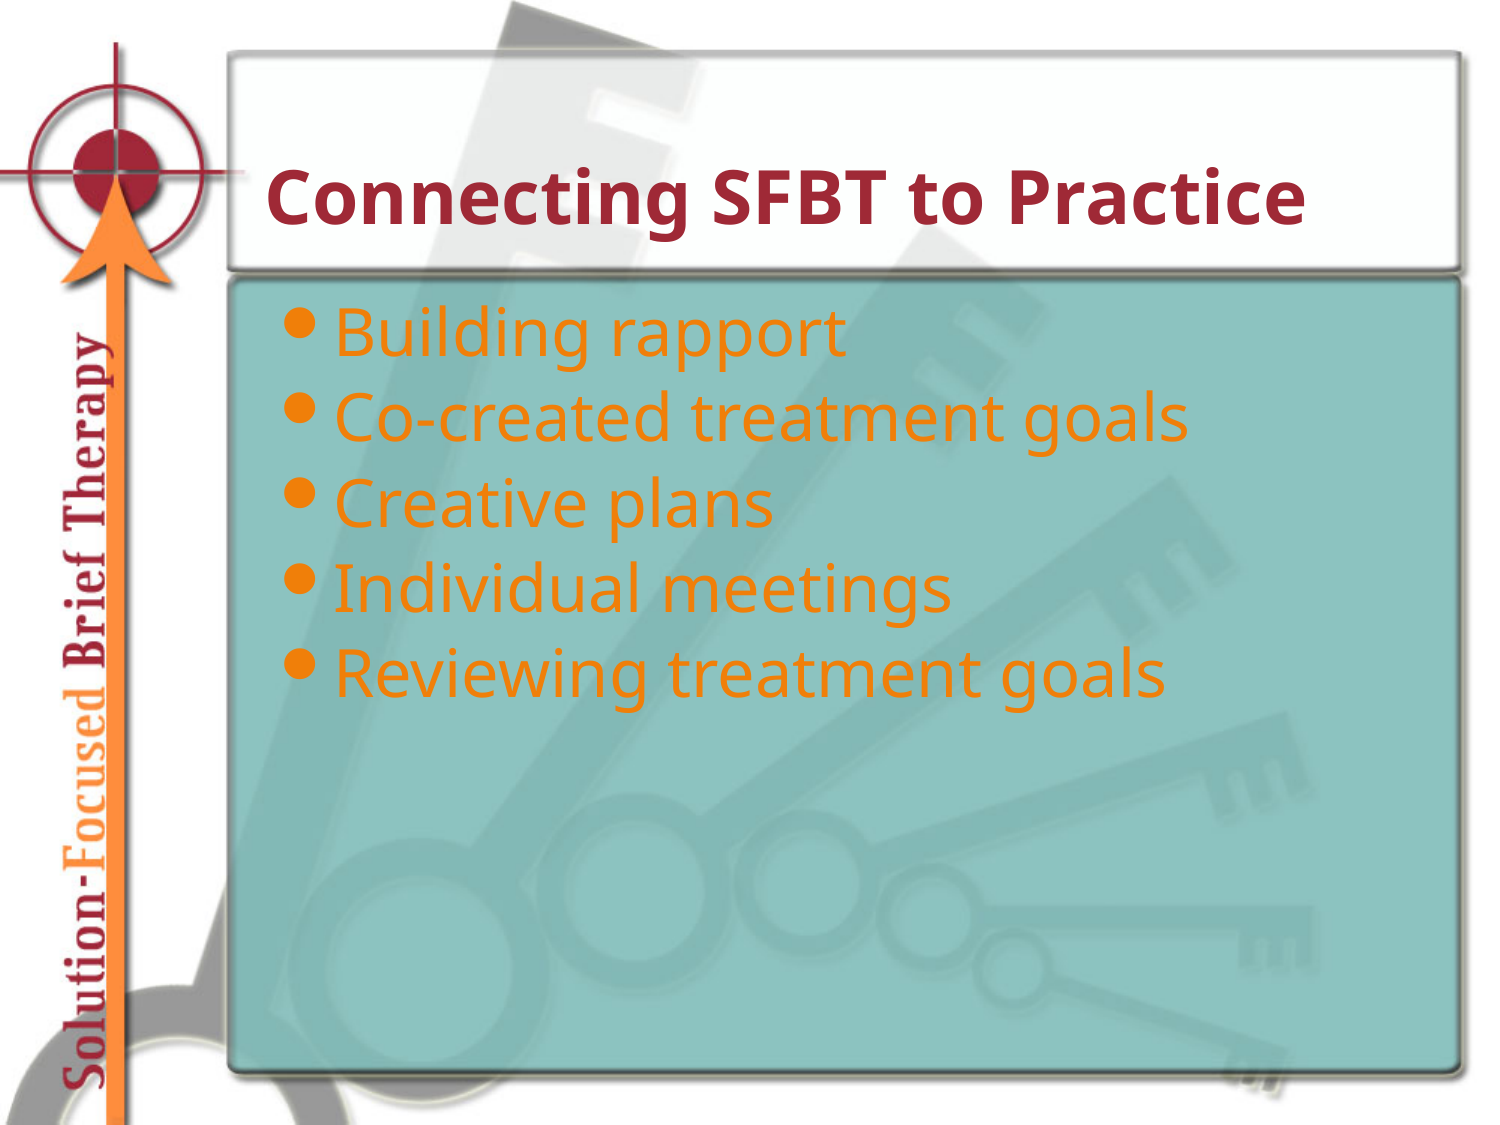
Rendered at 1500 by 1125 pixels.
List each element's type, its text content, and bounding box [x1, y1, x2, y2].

list Building rapport Co-created treatment goals Creative plans Individual meetings Reviewing treatment goals [249, 275, 1425, 1050]
picture [0, 0, 1500, 1125]
title Connecting SFBT to Practice [249, 75, 1443, 248]
